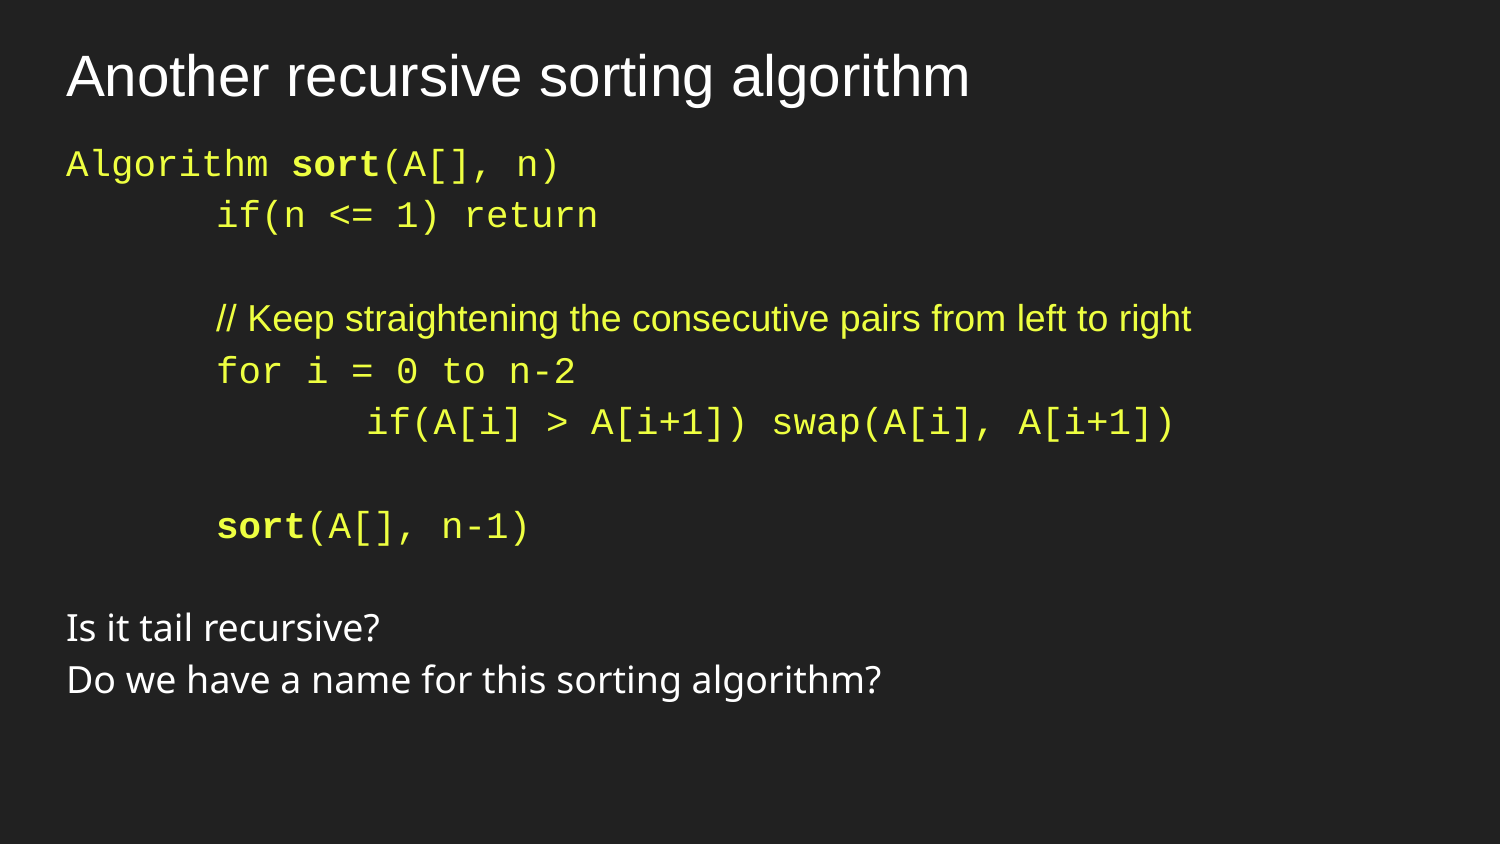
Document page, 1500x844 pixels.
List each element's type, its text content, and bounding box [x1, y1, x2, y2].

list Algorithm sort(A[], n) if(n <= 1) return // Keep straightening the consecutive pairs from left to right for i = 0 to n-2 if(A[i] > A[i+1]) swap(A[i], A[i+1]) sort(A[], n-1) Is it tail recursive? Do we have a name for this sorting algorithm? [51, 117, 1449, 750]
title Another recursive sorting algorithm [51, 23, 1449, 117]
